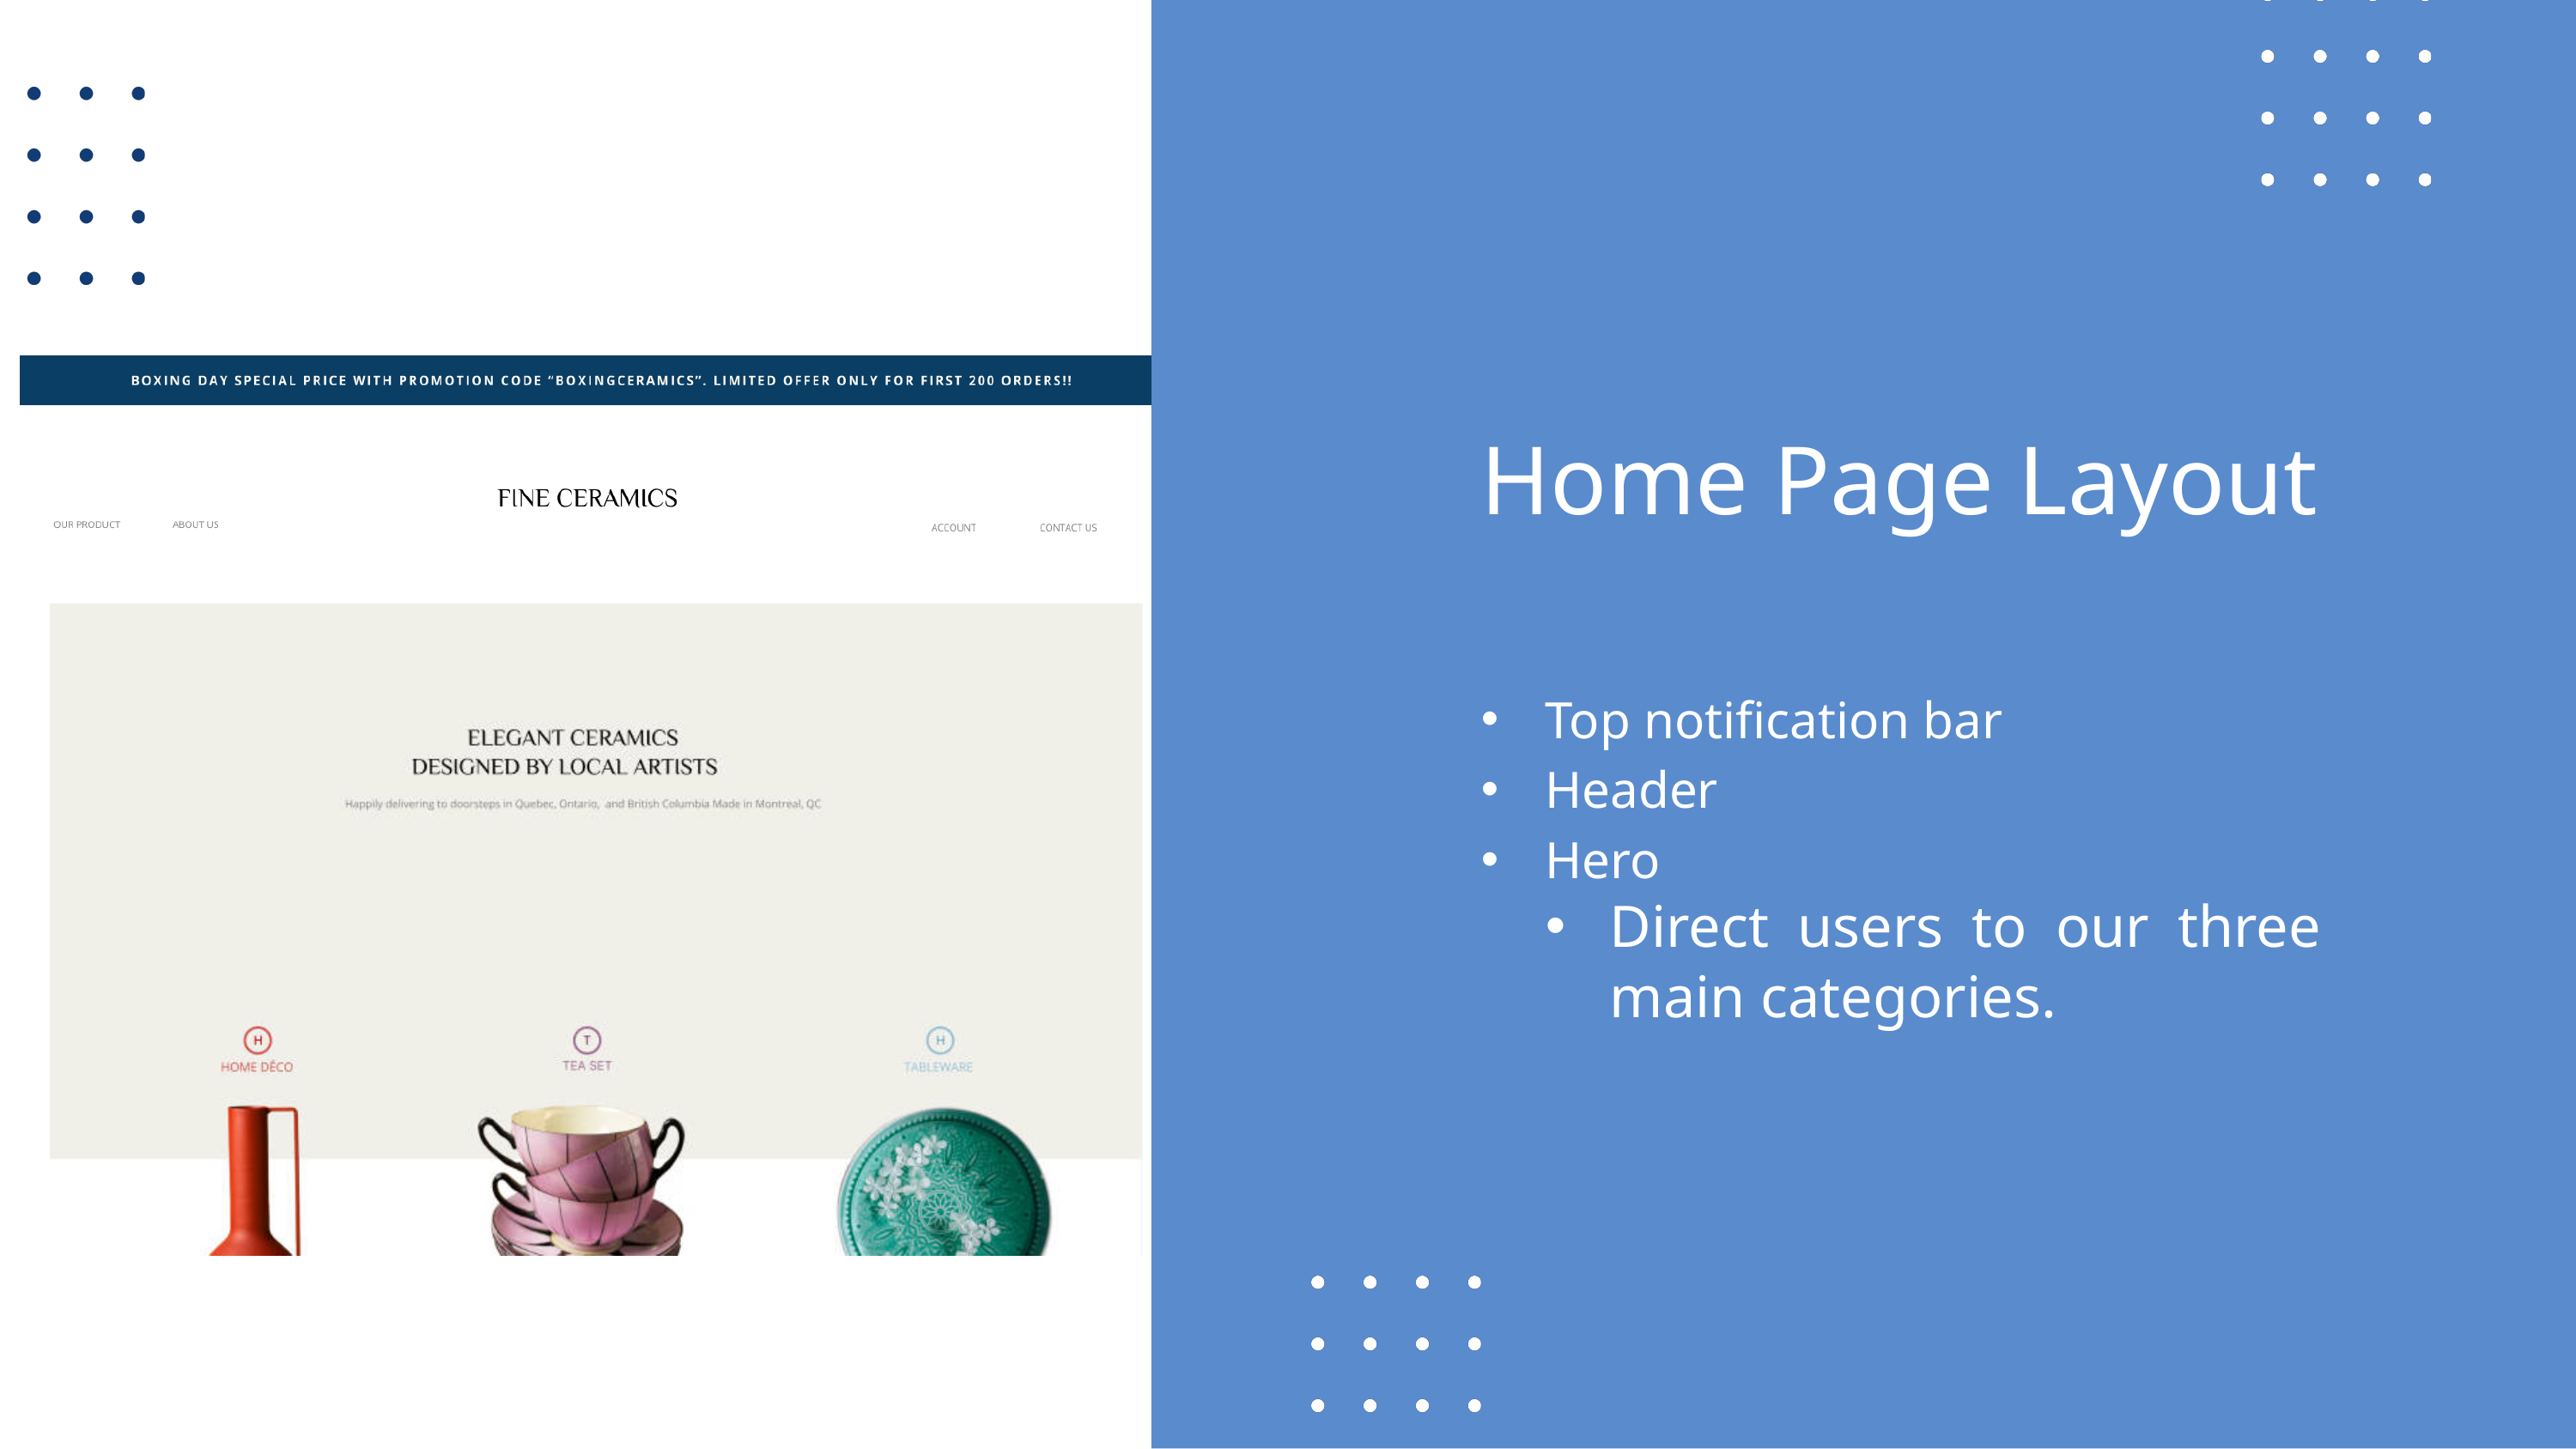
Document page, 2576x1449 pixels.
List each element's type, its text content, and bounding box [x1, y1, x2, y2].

text_box [1151, 0, 2576, 1449]
text_box [0, 87, 145, 285]
text_box Home Page Layout [1480, 435, 2351, 534]
picture [50, 603, 1143, 1256]
text_box Top notification bar Header Hero Direct users to our three main categories. [1480, 677, 2323, 1029]
text_box [2261, 0, 2432, 186]
picture [53, 482, 1127, 536]
picture [19, 355, 1151, 405]
text_box [1311, 1276, 1481, 1449]
